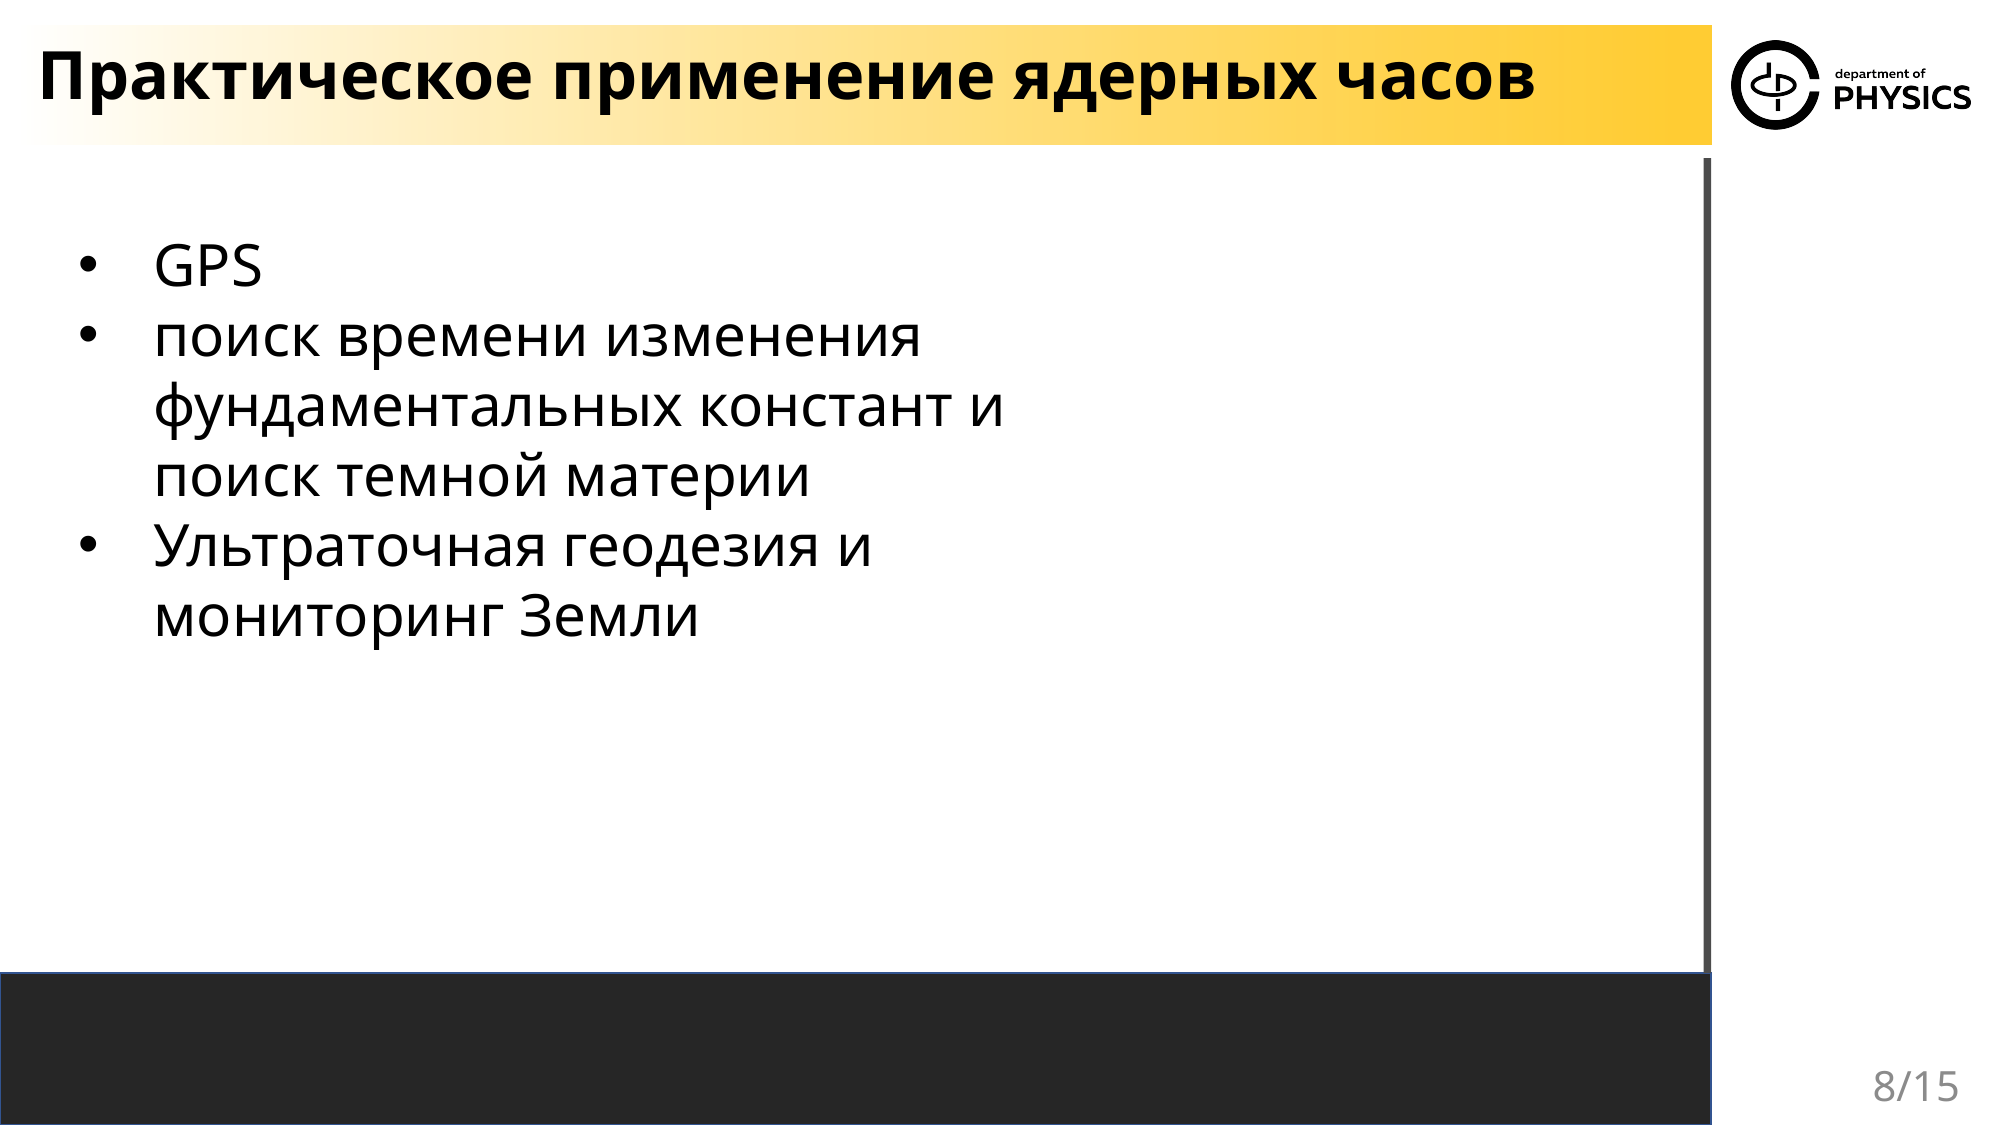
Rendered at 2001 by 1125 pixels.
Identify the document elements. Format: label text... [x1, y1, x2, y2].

text_box Практическое применение ядерных часов [23, 25, 1664, 120]
slide_number 7/15 [1524, 1057, 1975, 1118]
text_box [17, 24, 1712, 146]
picture [1731, 40, 1971, 130]
text_box GPS поиск времени изменения фундаментальных констант и поиск темной материи Ультраточная геодезия и мониторинг Земли [63, 221, 1058, 656]
text_box [0, 972, 1712, 1125]
text_box [1703, 157, 1712, 974]
